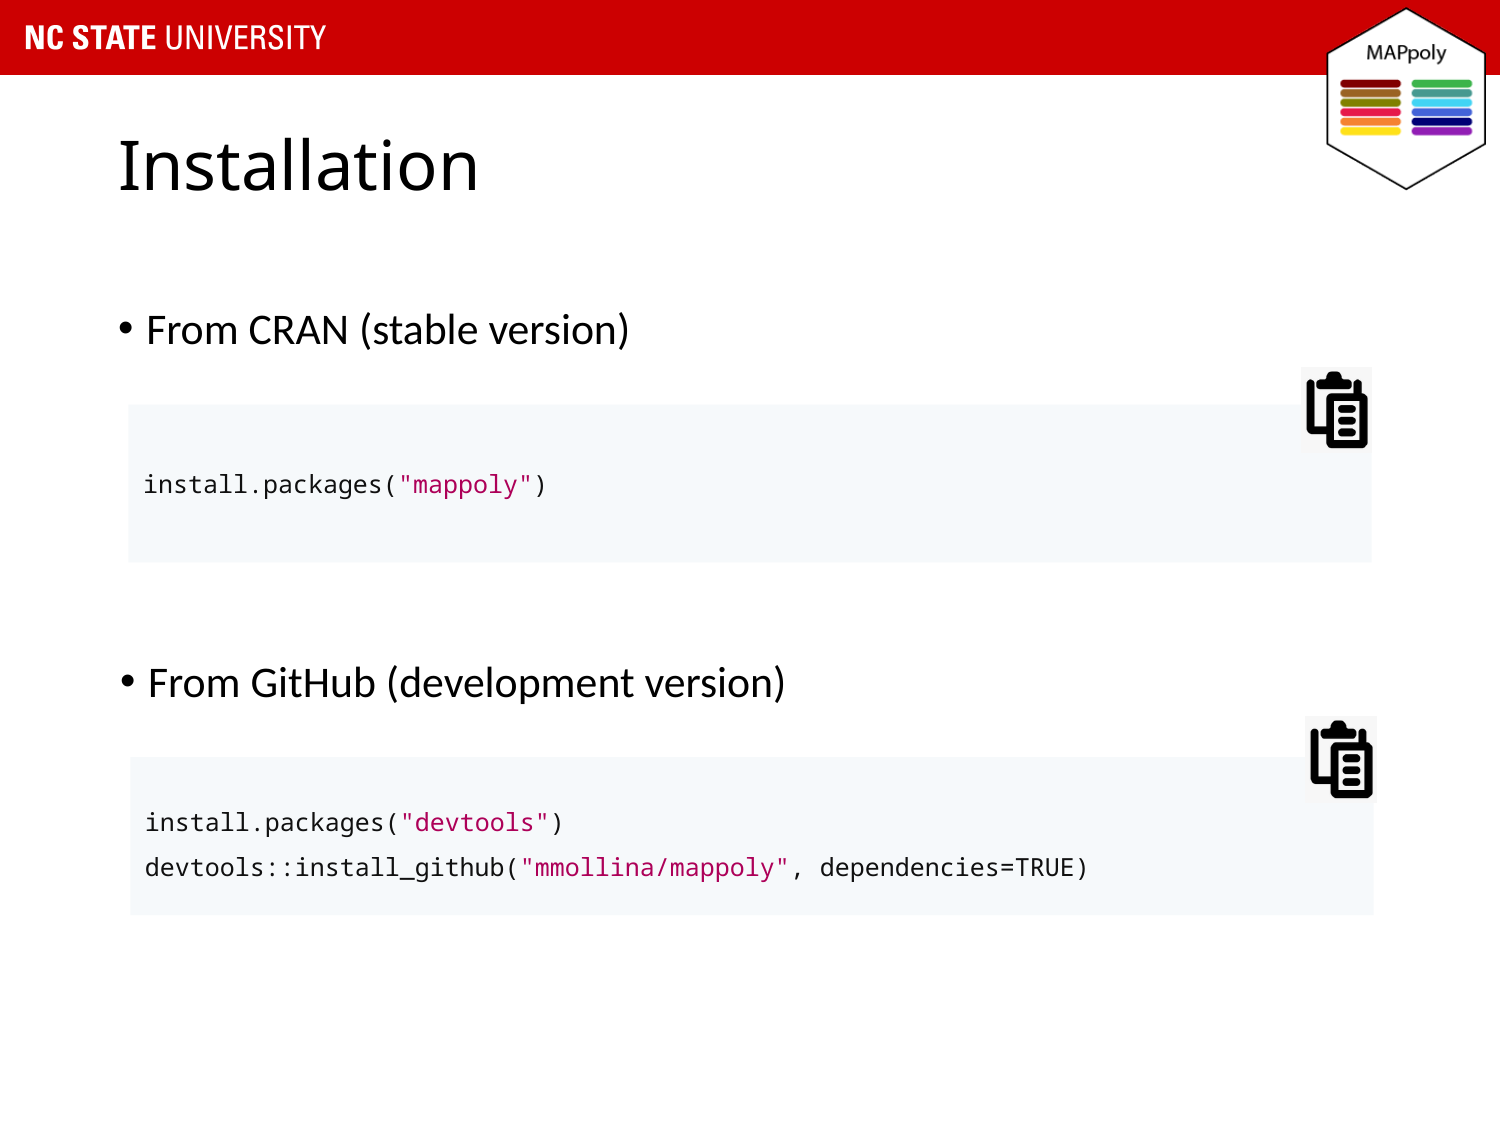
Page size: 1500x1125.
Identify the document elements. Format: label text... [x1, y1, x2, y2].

picture [1301, 366, 1372, 453]
picture [1305, 716, 1377, 803]
picture [0, 0, 1500, 191]
title Installation [103, 59, 1397, 278]
text_box install.packages("mappoly") [127, 403, 1373, 563]
text_box install.packages("devtools") devtools::install_github("mmollina/mappoly", dependencies=TRUE) [129, 756, 1375, 916]
list From CRAN (stable version) [103, 299, 1397, 600]
text_box From GitHub (development version) [105, 652, 1399, 953]
